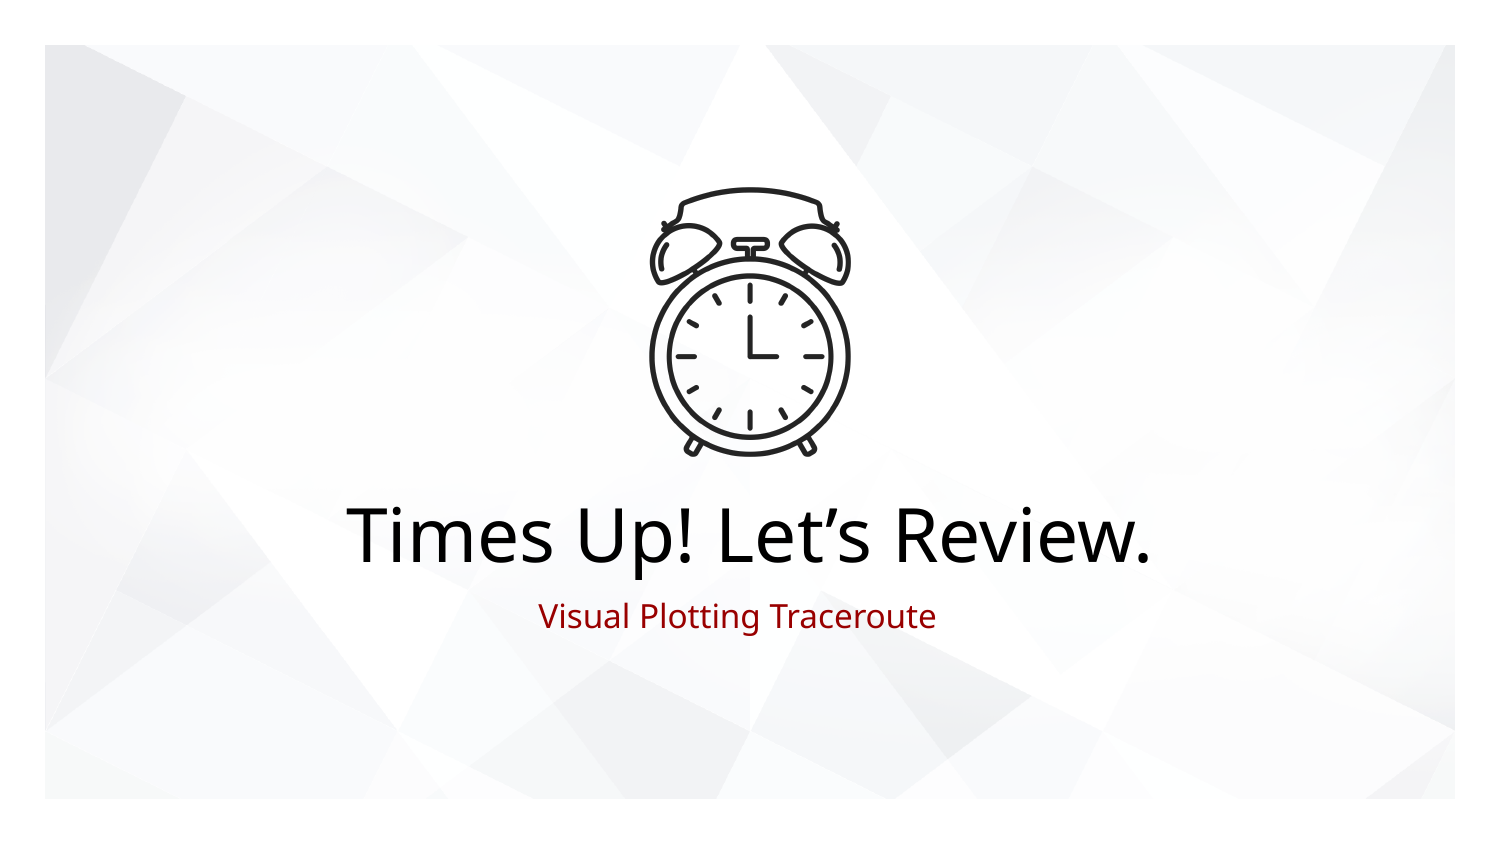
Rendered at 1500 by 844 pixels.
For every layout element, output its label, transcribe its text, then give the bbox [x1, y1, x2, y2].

text_box Visual Plotting Traceroute [410, 580, 1066, 676]
picture [45, 45, 1455, 799]
